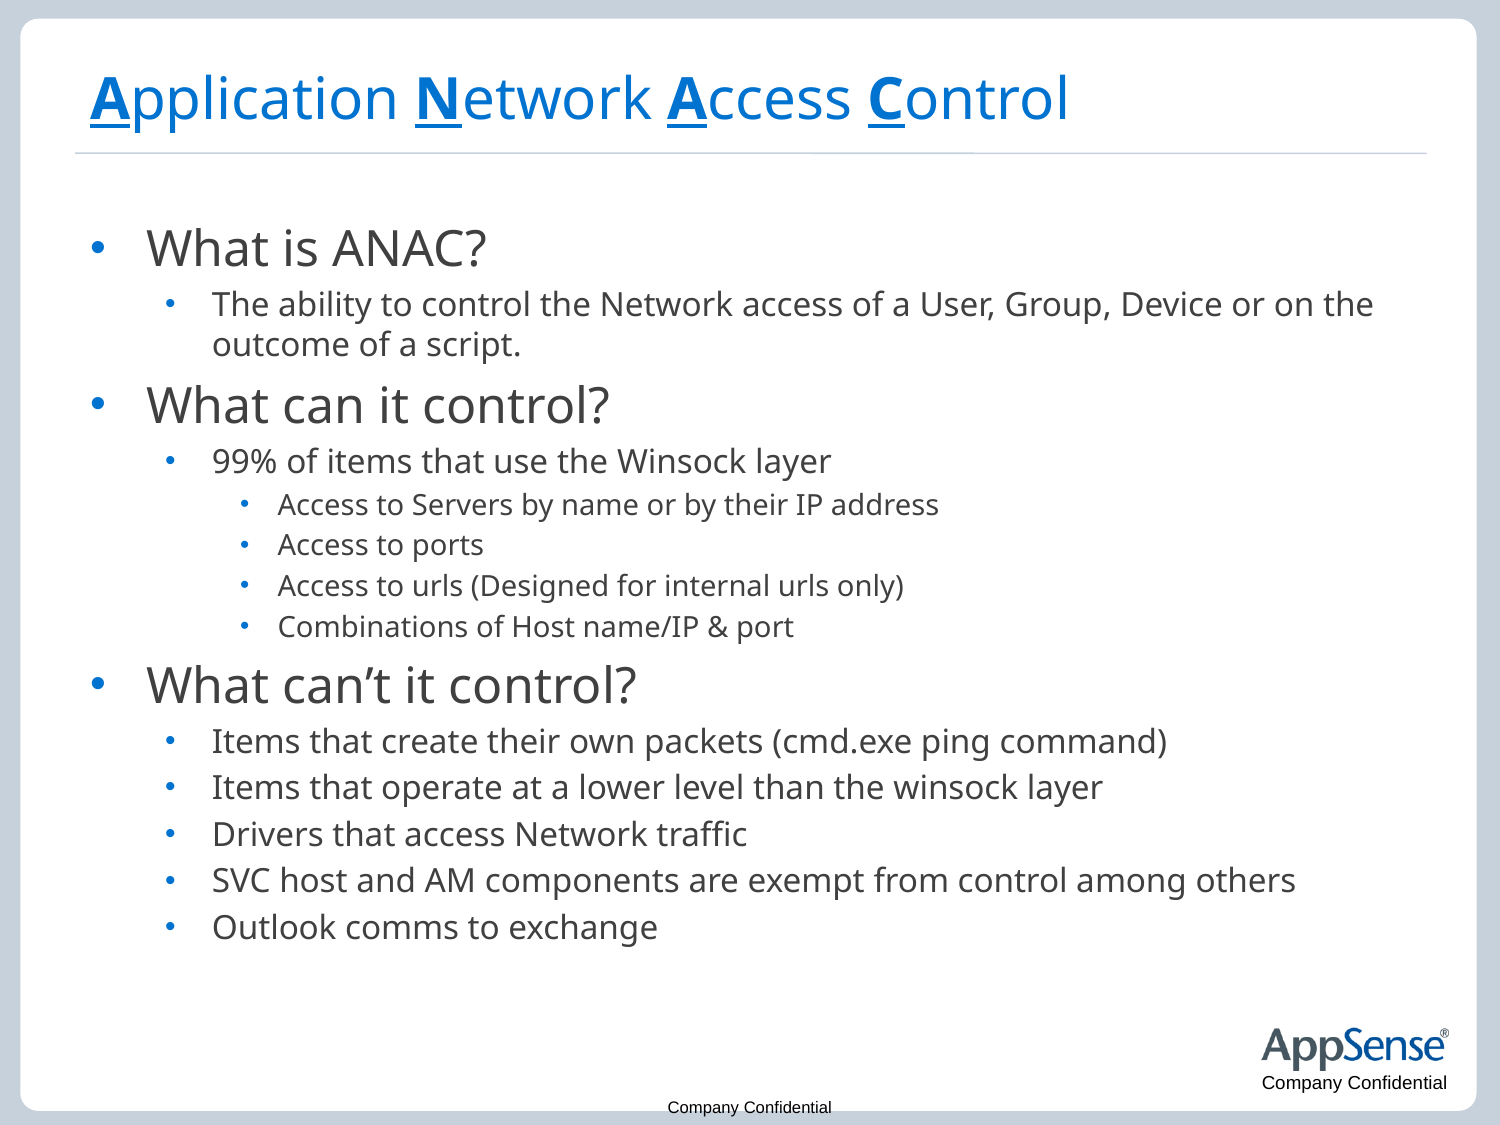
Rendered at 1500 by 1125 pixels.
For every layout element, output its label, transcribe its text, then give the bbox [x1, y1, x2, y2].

title Application Network Access Control [74, 44, 1426, 148]
list What is ANAC? The ability to control the Network access of a User, Group, Device or on the outcome of a script. What can it control? 99% of items that use the Winsock layer Access to Servers by name or by their IP address Access to ports Access to urls (Designed for internal urls only) Combinations of Host name/IP & port What can’t it control? Items that create their own packets (cmd.exe ping command) Items that operate at a lower level than the winsock layer Drivers that access Network traffic SVC host and AM components are exempt from control among others Outlook comms to exchange [74, 209, 1426, 1006]
picture [1261, 1027, 1449, 1071]
text_box Company Confidential [0, 1089, 1500, 1125]
